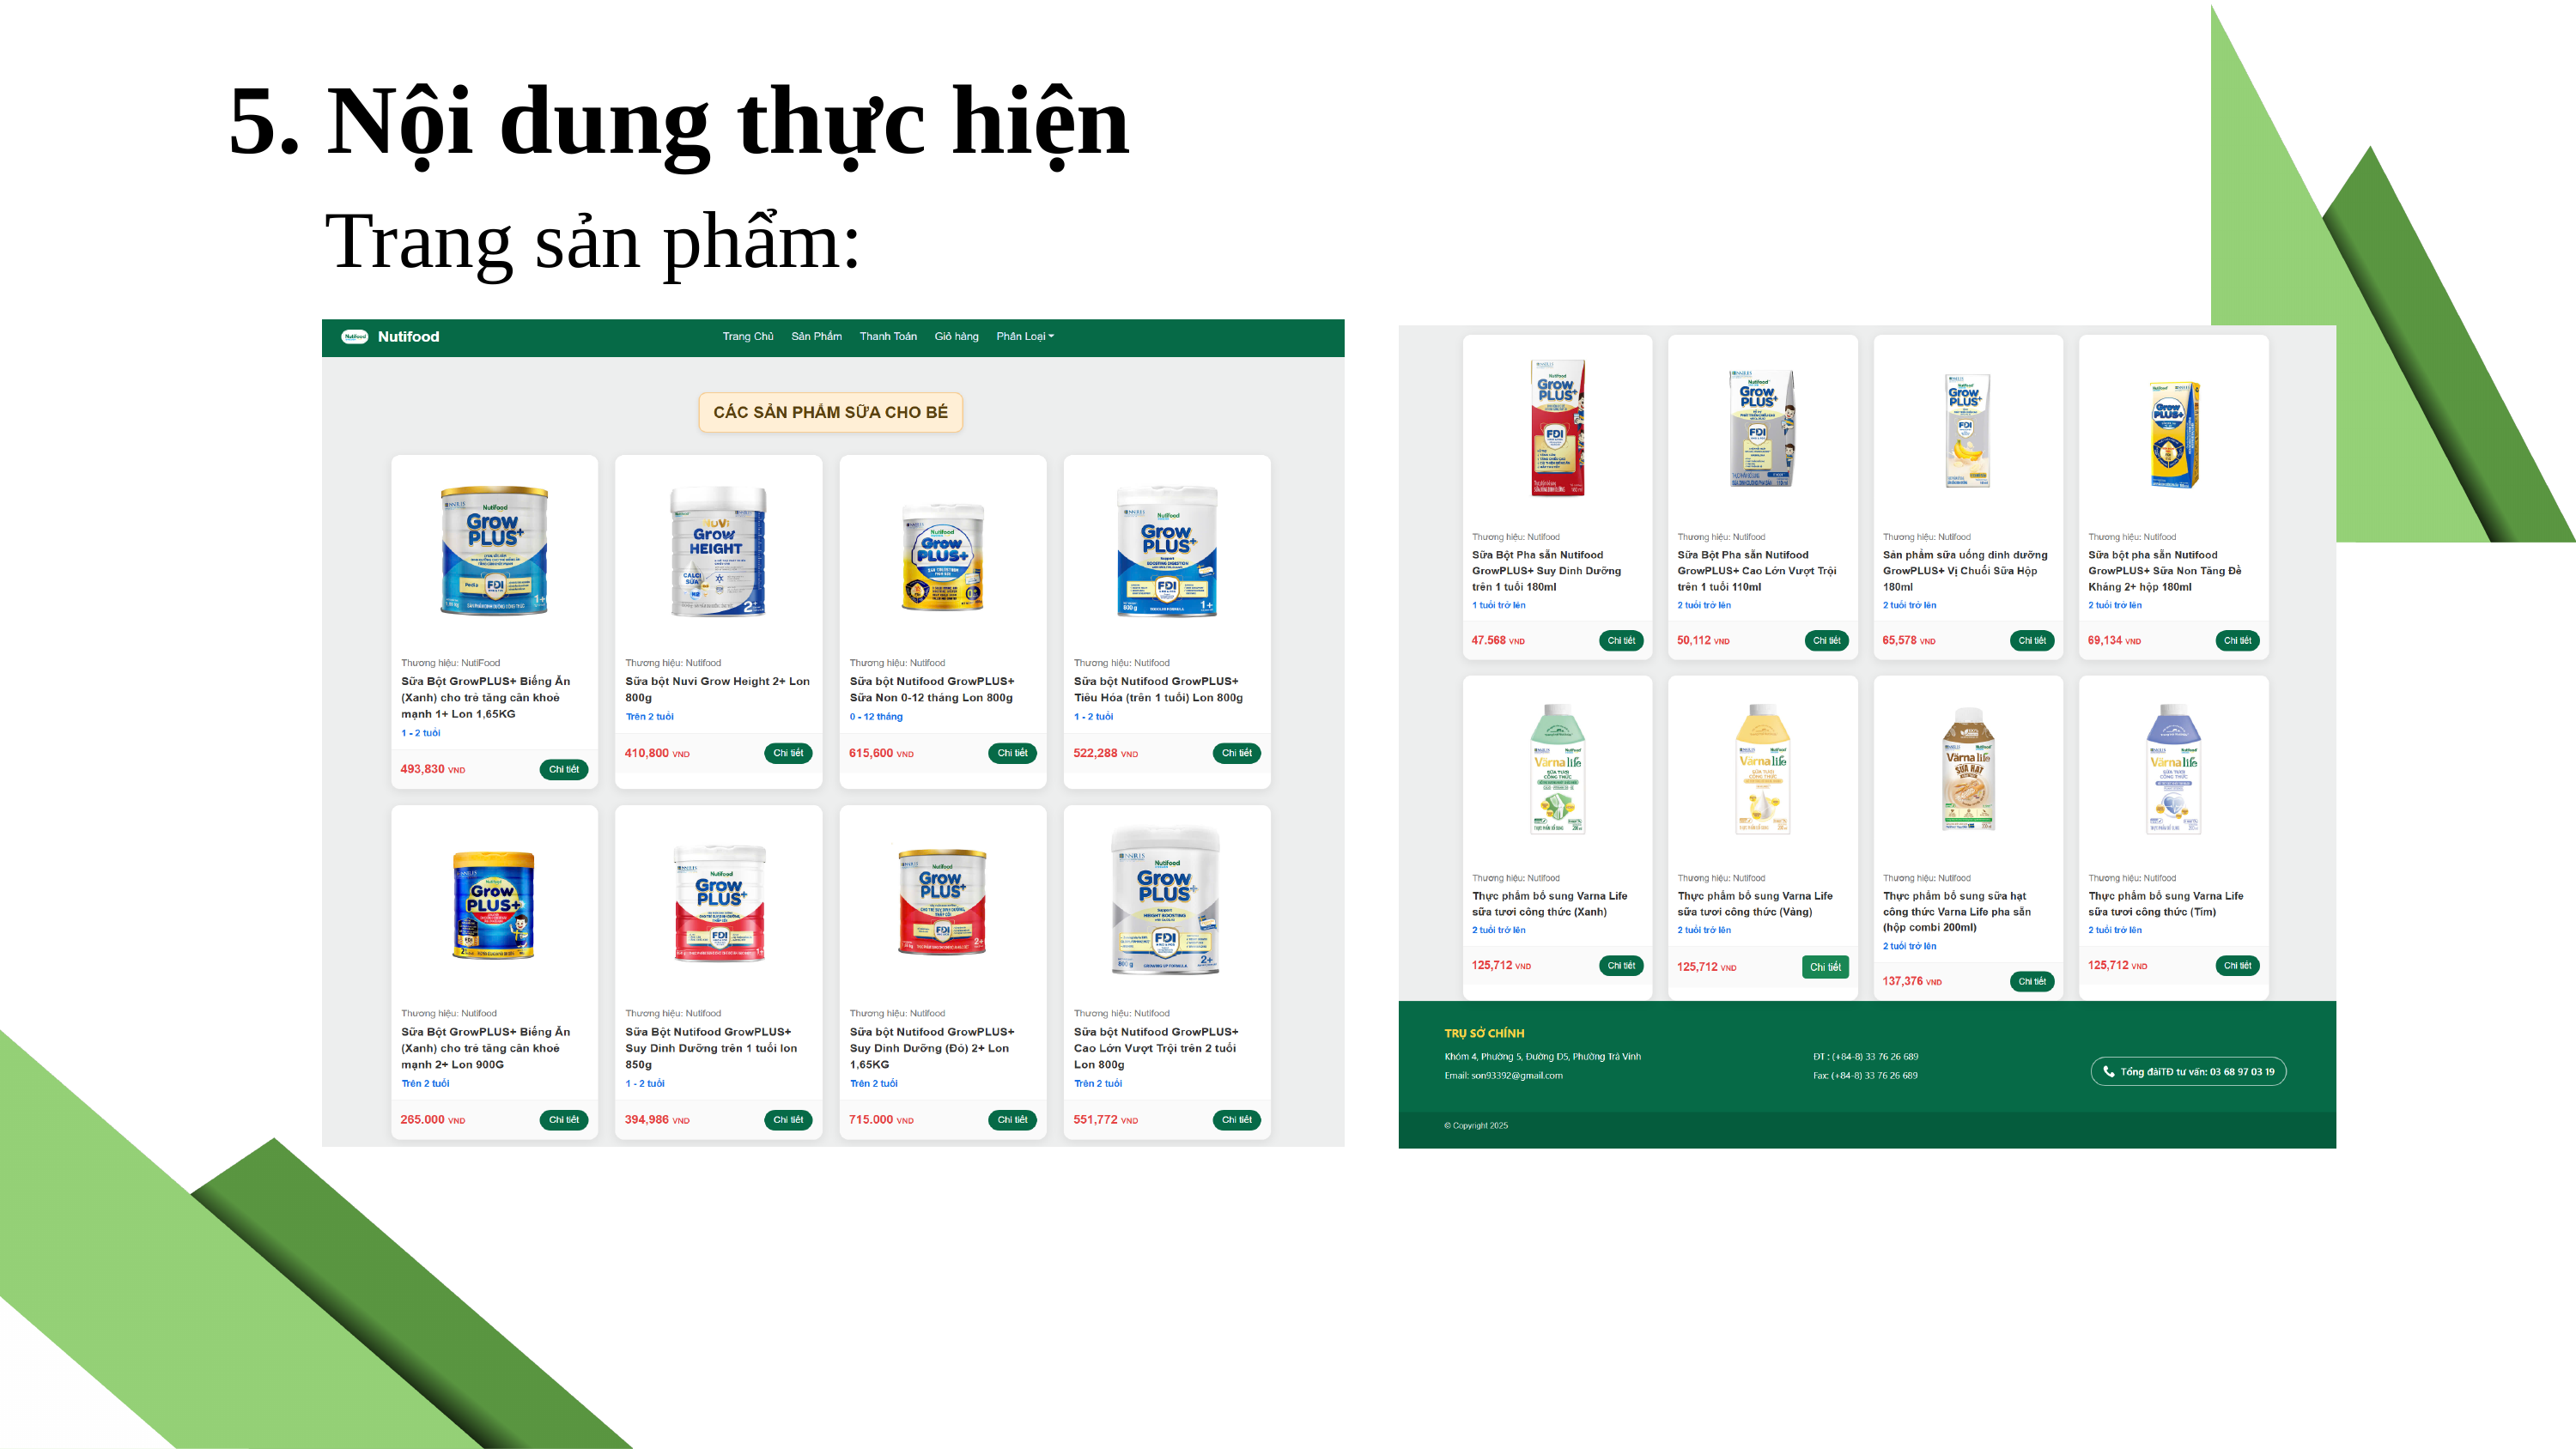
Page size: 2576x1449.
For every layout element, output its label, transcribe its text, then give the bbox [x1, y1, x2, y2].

text_box [2211, 4, 2576, 543]
picture [321, 319, 1345, 1147]
text_box [0, 1027, 634, 1449]
text_box Trang sản phẩm: [278, 173, 911, 283]
text_box 5. Nội dung thực hiện [0, 0, 1382, 173]
picture [1399, 325, 2336, 1149]
